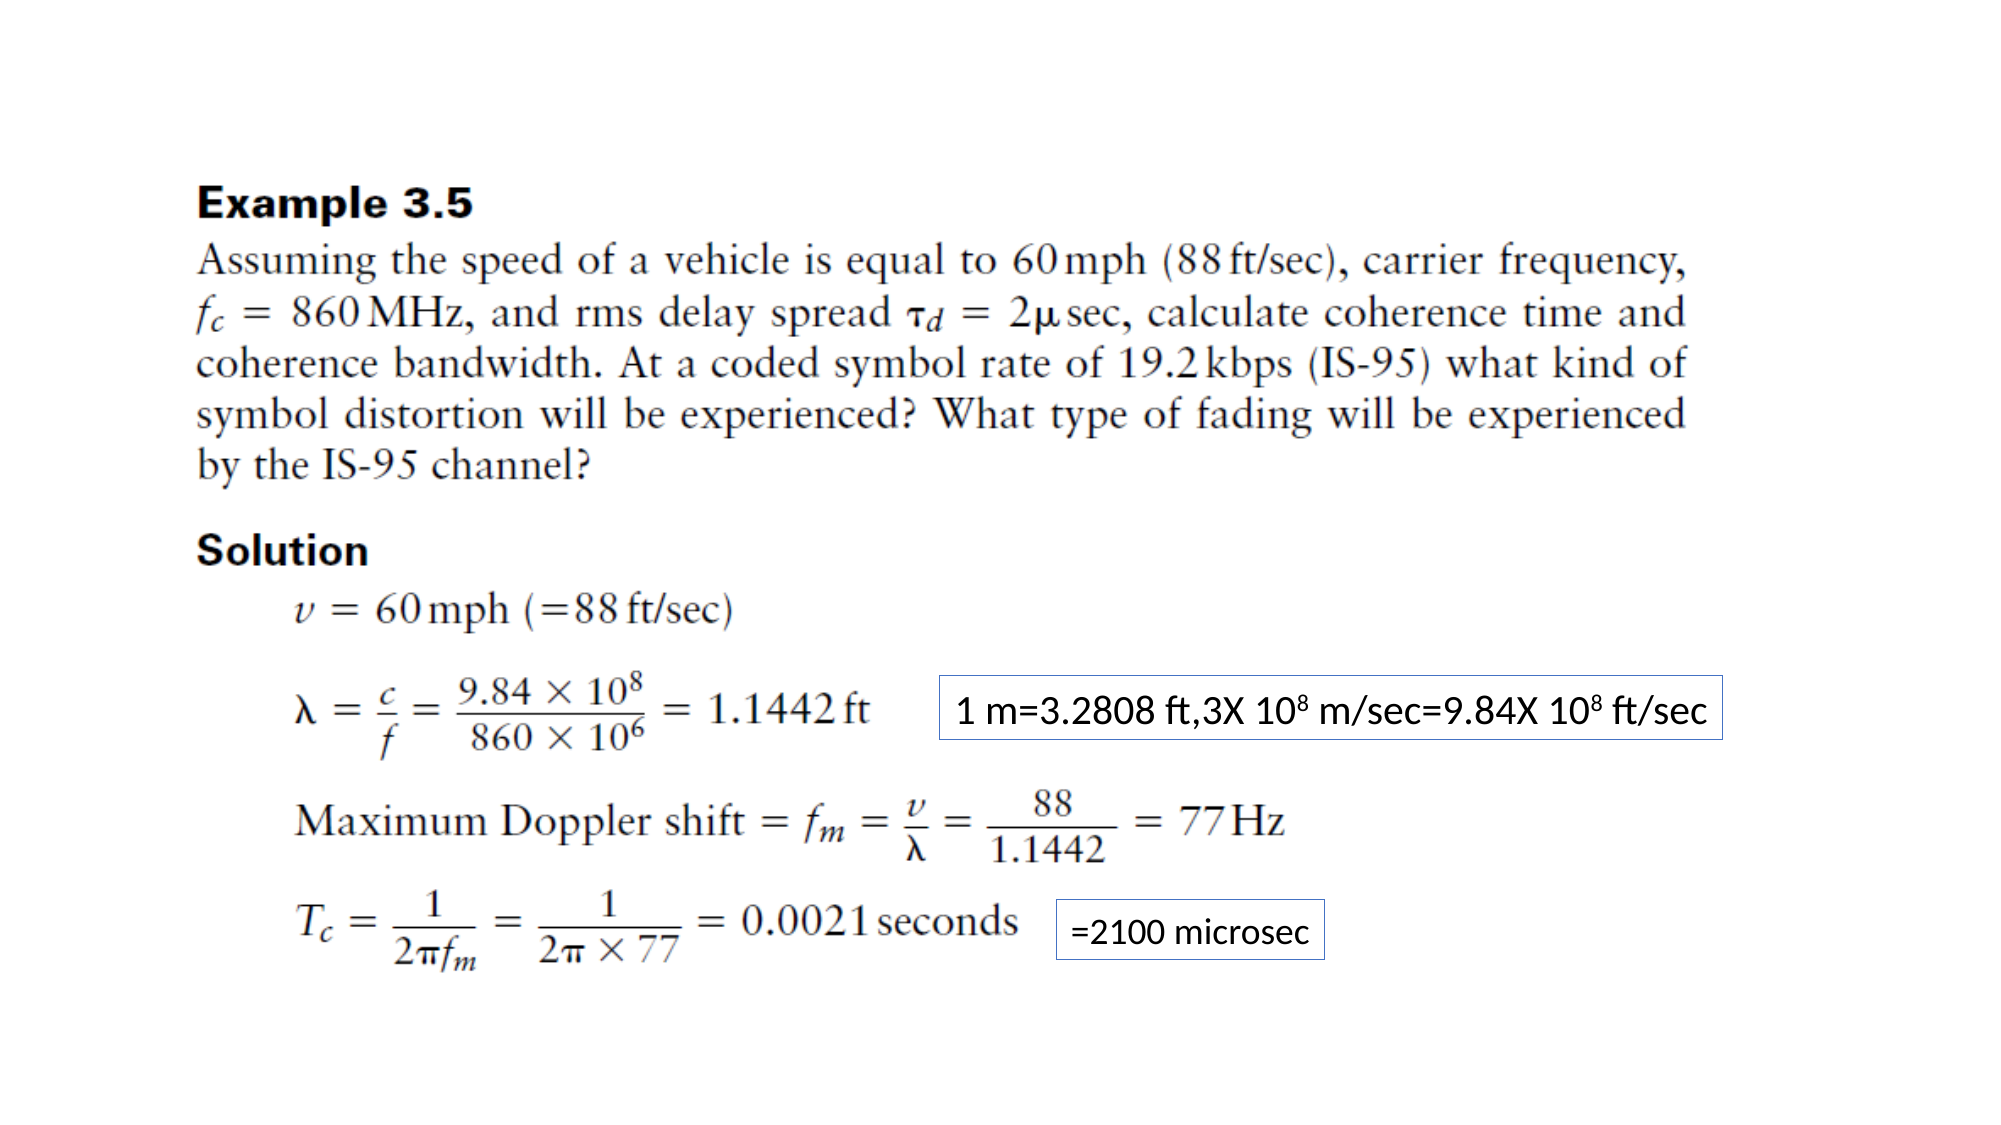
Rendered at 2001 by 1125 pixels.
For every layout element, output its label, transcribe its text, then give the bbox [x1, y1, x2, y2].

text_box 1 m=3.2808 ft,3X 108 m/sec=9.84X 108 ft/sec [1698, 675, 1723, 740]
picture [171, 164, 1698, 1005]
